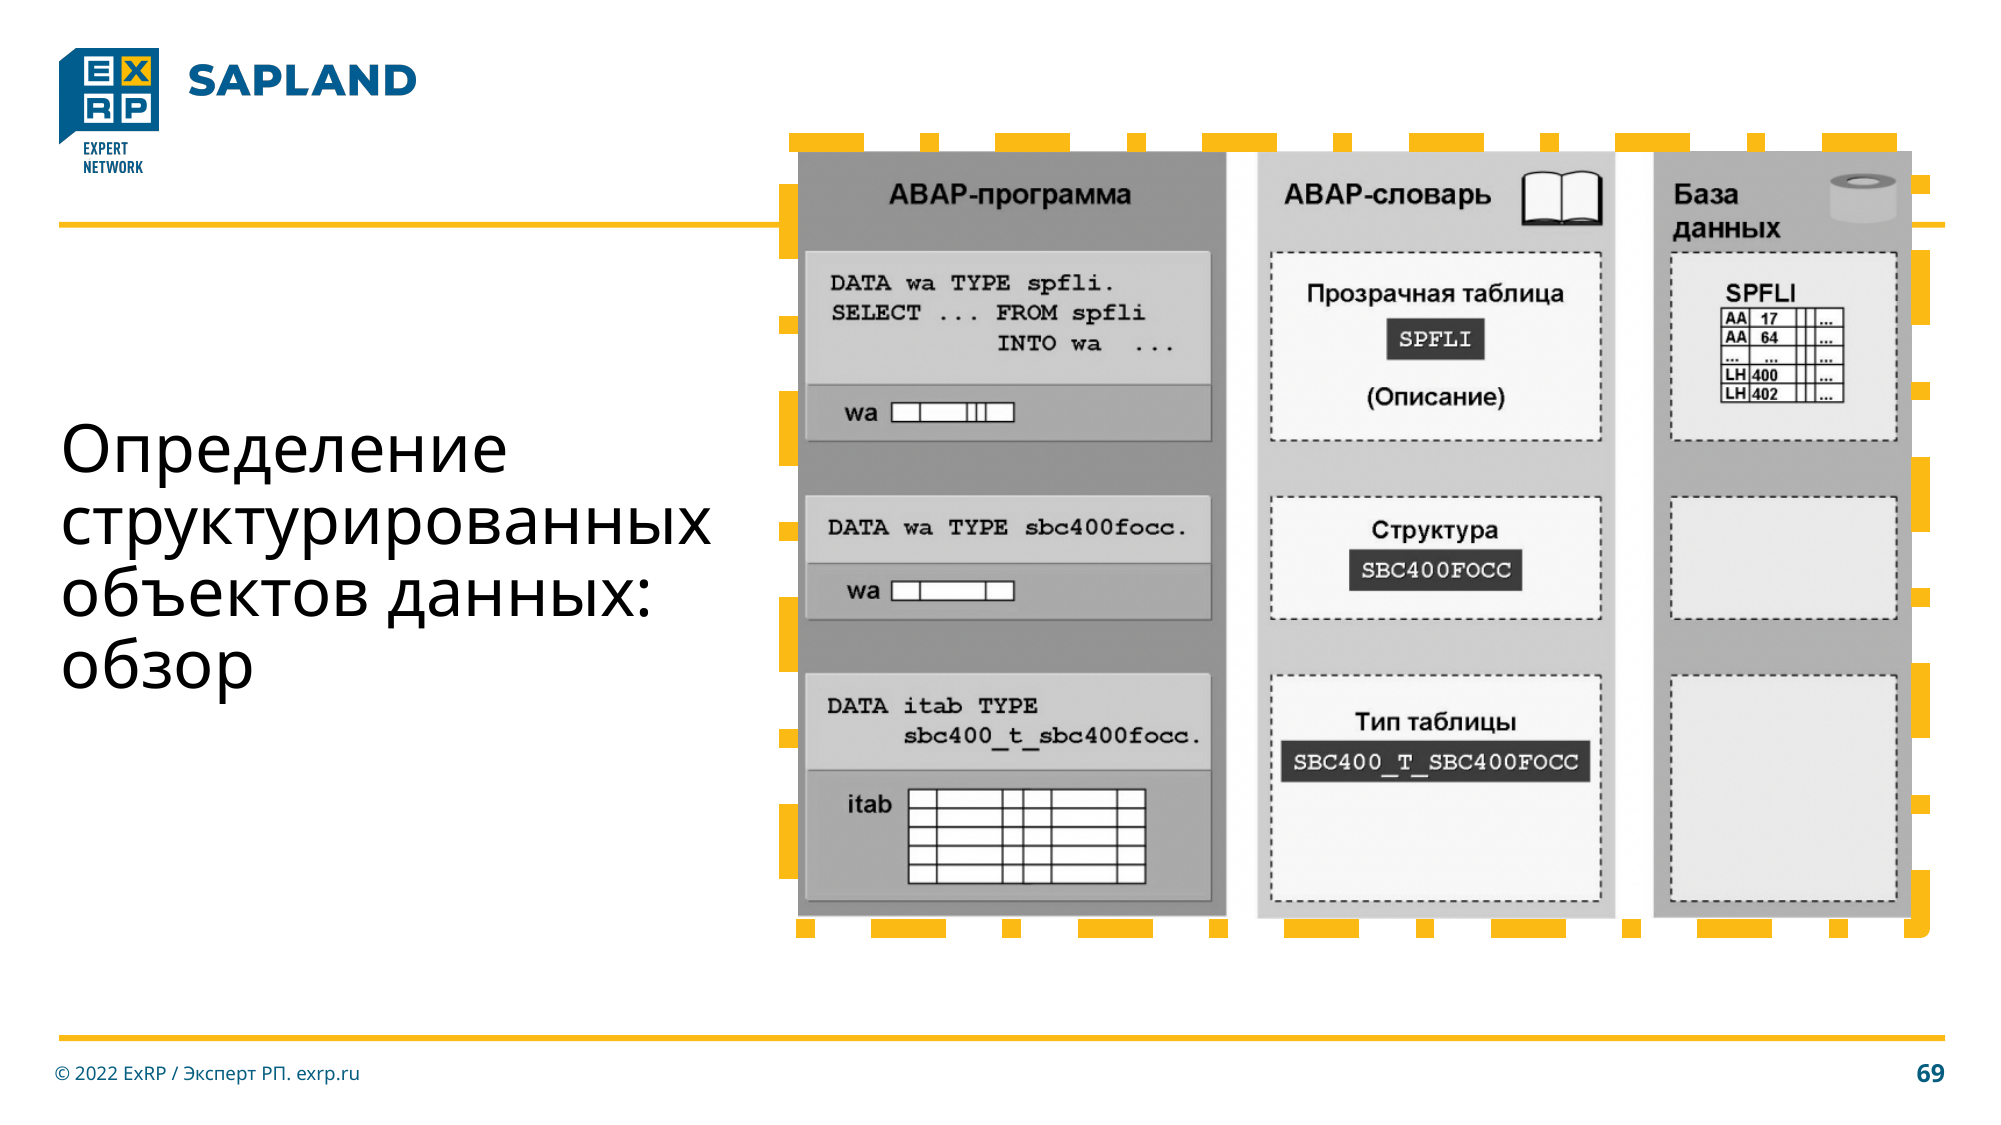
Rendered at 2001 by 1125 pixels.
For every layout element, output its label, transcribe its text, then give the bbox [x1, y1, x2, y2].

text_box Определение структурированных объектов данных: обзор [60, 414, 777, 710]
picture [189, 64, 416, 96]
picture [59, 48, 74, 60]
picture [122, 57, 150, 85]
picture [59, 132, 159, 173]
picture [85, 57, 113, 85]
footer © 2022 ExRP / Эксперт РП. exrp.ru [39, 1042, 468, 1103]
picture [122, 94, 150, 122]
picture [104, 163, 108, 173]
slide_number 69 [1862, 1044, 1961, 1105]
picture [85, 94, 113, 122]
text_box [54, 208, 790, 254]
picture [798, 151, 1912, 919]
